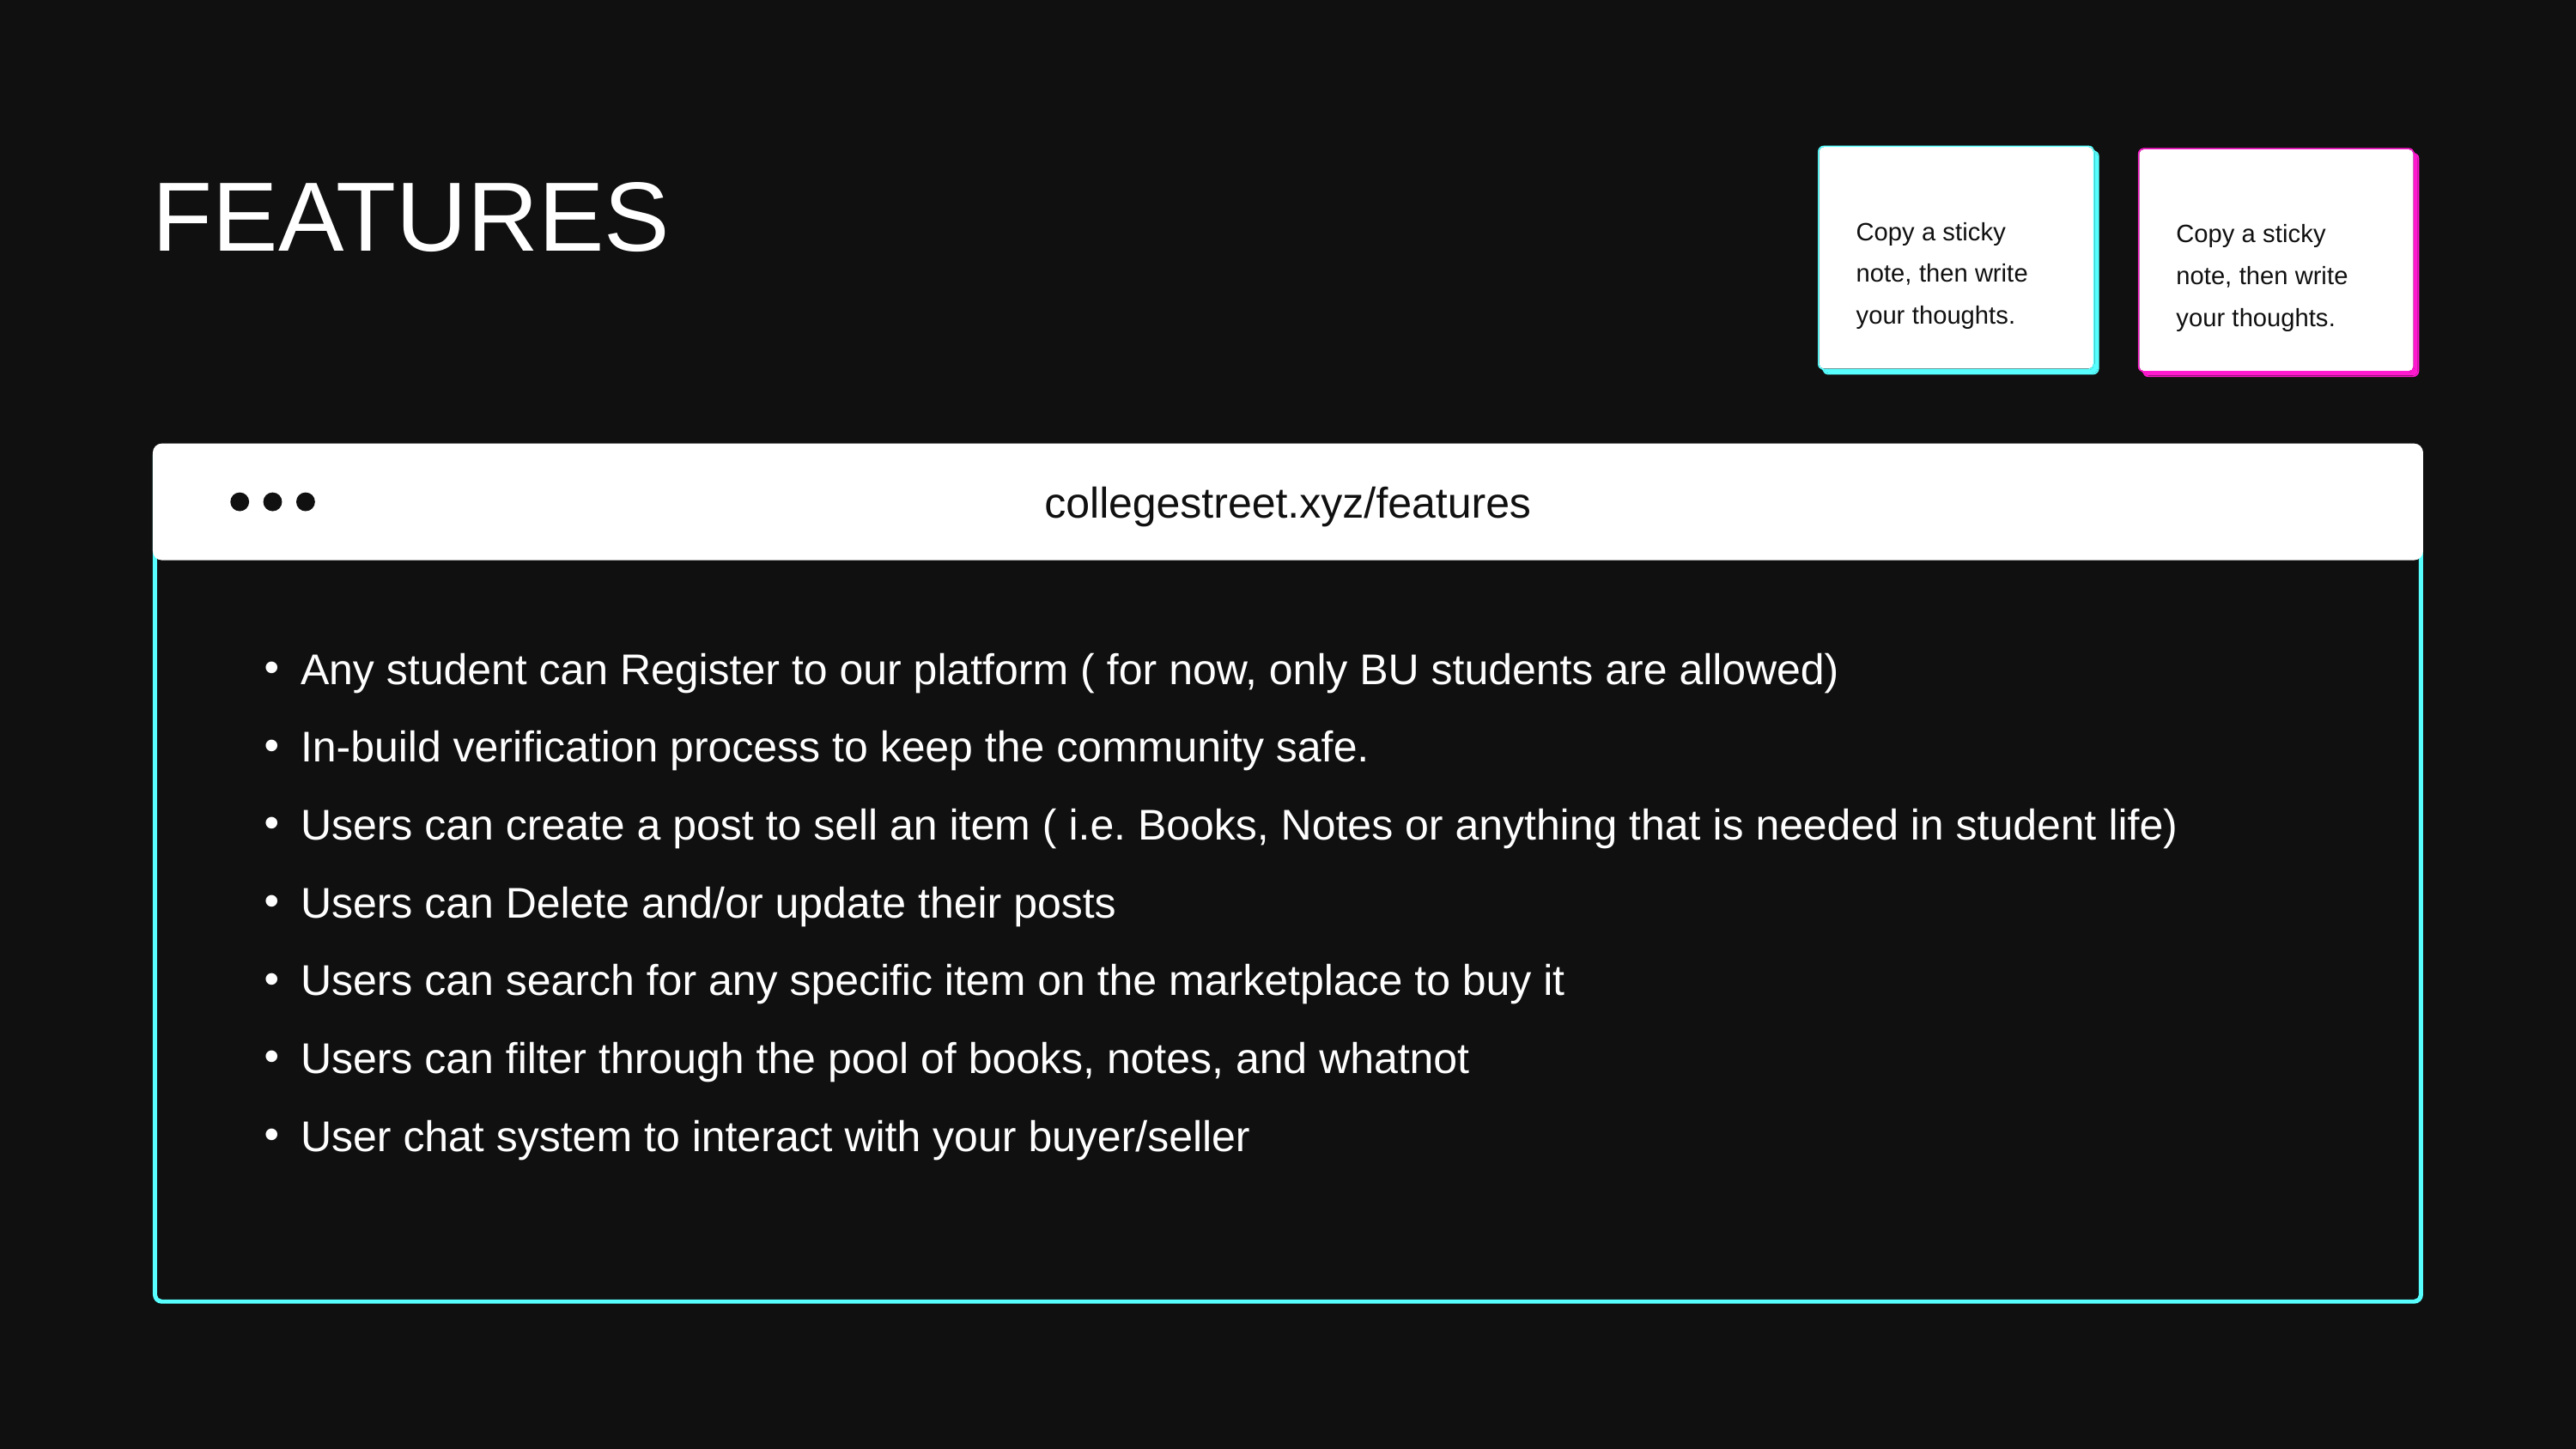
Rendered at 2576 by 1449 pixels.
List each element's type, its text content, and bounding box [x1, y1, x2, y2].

text_box [152, 567, 2423, 1304]
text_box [1817, 145, 2099, 375]
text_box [230, 492, 316, 512]
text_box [152, 443, 2424, 561]
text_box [2137, 148, 2420, 378]
text_box Any student can Register to our platform ( for now, only BU students are allowed) In-build verification process to keep the community safe. Users can create a post to sell an item ( i.e. Books, Notes or anything that is needed in student life) Users can Delete and/or update their posts Users can search for any specific item on the marketplace to buy it Users can filter through the pool of books, notes, and whatnot User chat system to interact with your buyer/seller [228, 615, 2370, 1160]
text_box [152, 141, 1309, 328]
